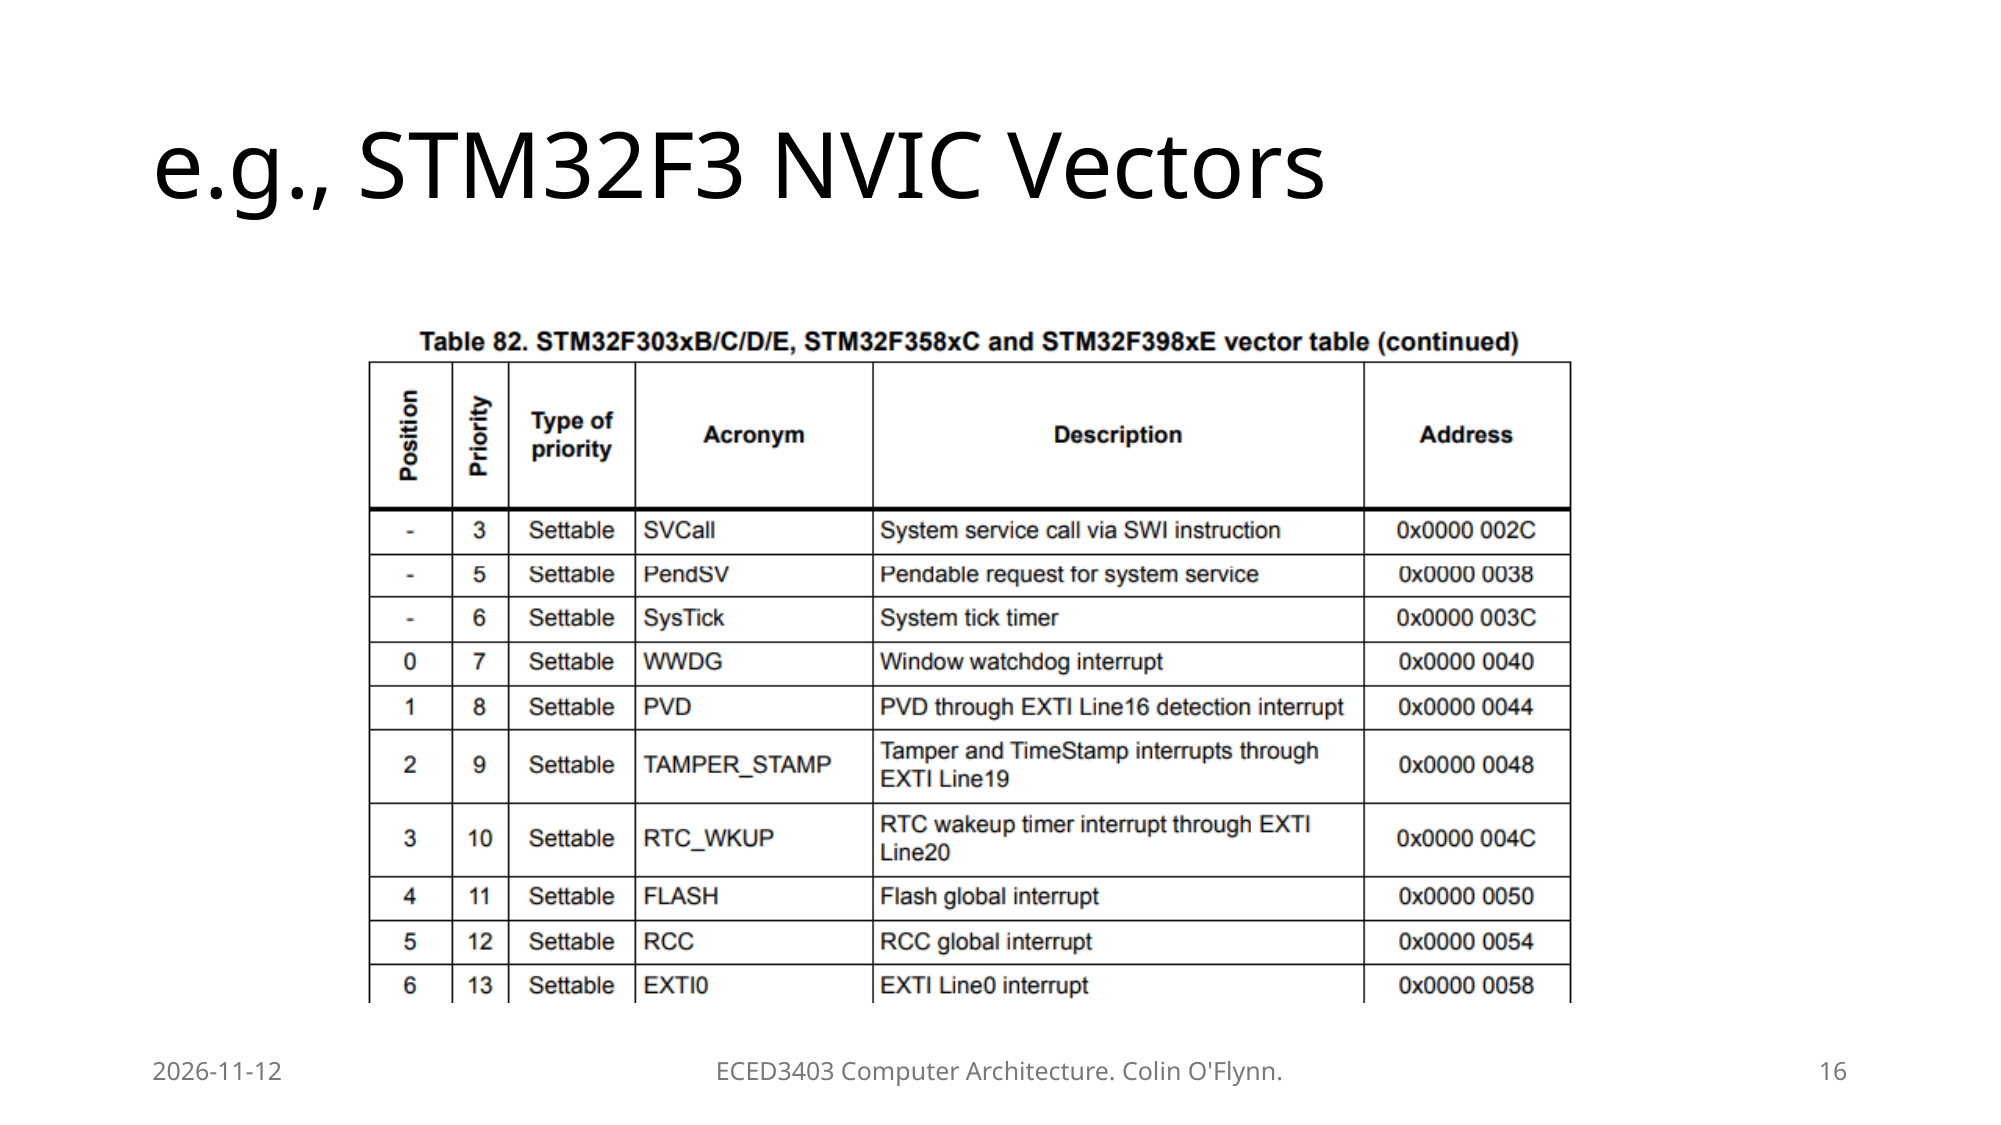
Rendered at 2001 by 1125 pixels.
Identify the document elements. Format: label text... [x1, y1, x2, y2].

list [332, 309, 1667, 1003]
slide_number 16 [1412, 1042, 1863, 1103]
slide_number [137, 1042, 588, 1103]
title e.g., STM32F3 NVIC Vectors [137, 59, 1863, 278]
footer ECED3403 Computer Architecture. Colin O'Flynn. [662, 1042, 1338, 1103]
